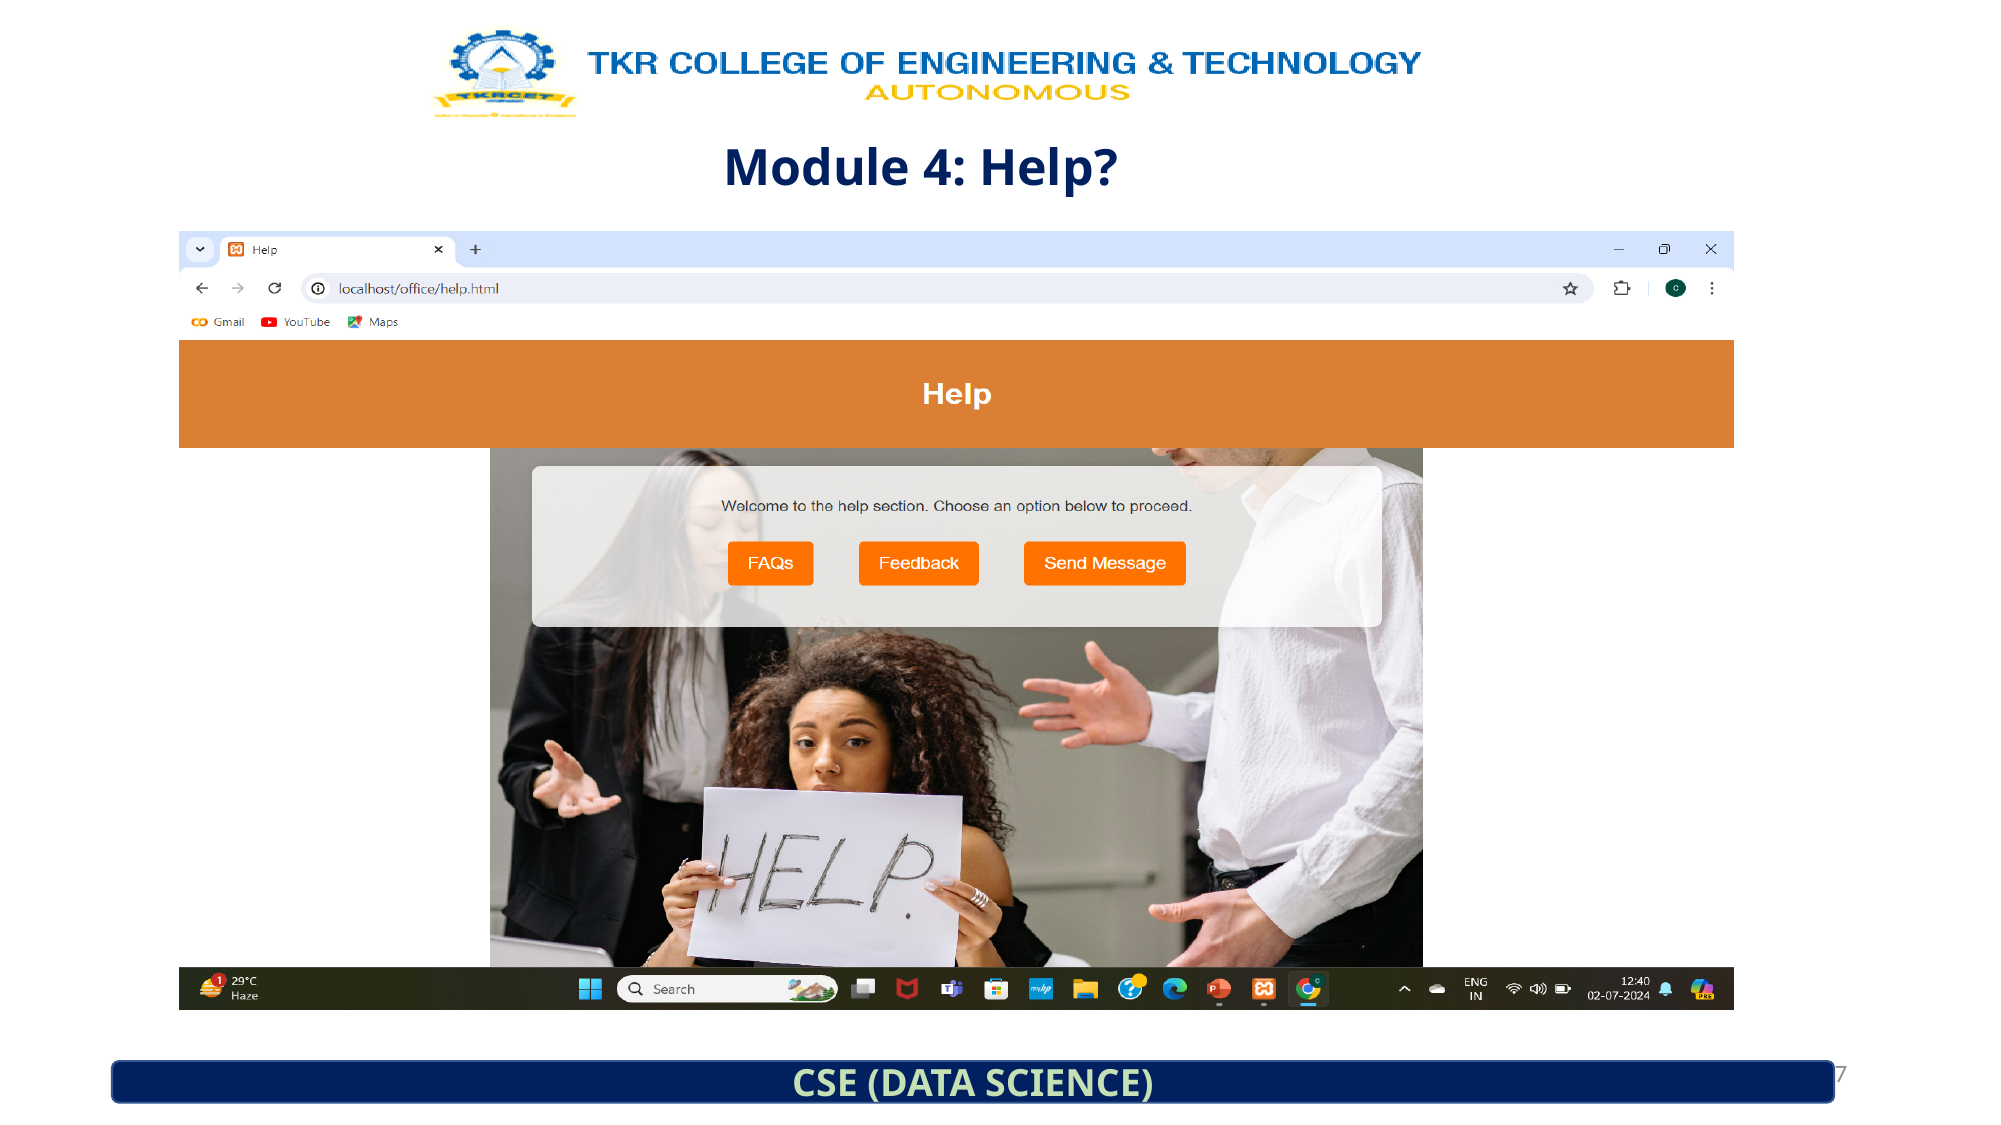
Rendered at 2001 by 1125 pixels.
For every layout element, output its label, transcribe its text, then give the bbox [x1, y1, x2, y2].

title Module 4: Help? [57, 115, 1783, 217]
text_box CSE (DATA SCIENCE) [110, 1060, 1836, 1104]
slide_number 37 [1412, 1042, 1863, 1103]
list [179, 231, 1734, 1010]
picture [414, 21, 1442, 117]
